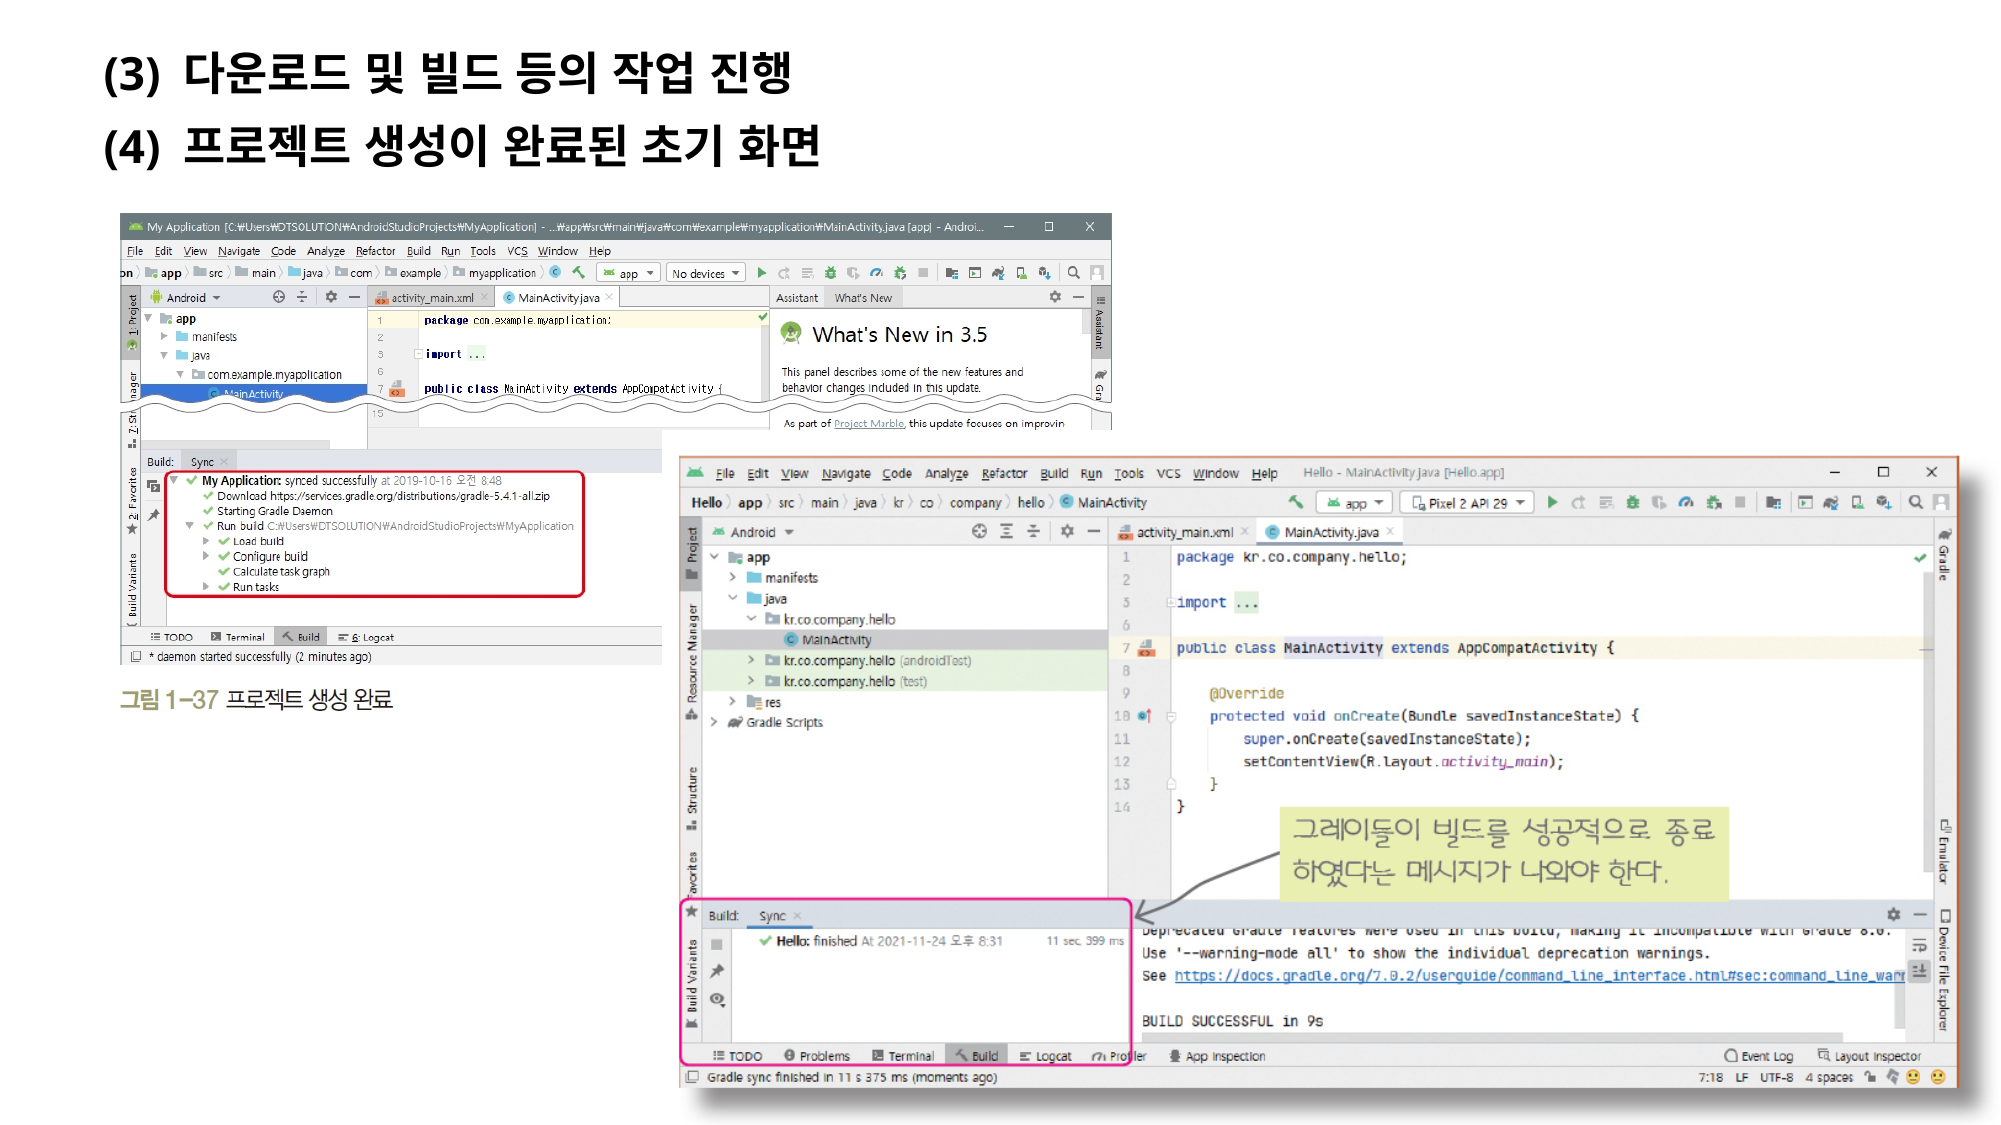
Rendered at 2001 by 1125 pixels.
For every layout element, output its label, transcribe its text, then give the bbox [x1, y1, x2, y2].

text_box (3) 다운로드 및 빌드 등의 작업 진행 (4) 프로젝트 생성이 완료된 초기 화면 [103, 44, 2000, 753]
picture [116, 208, 2000, 1125]
